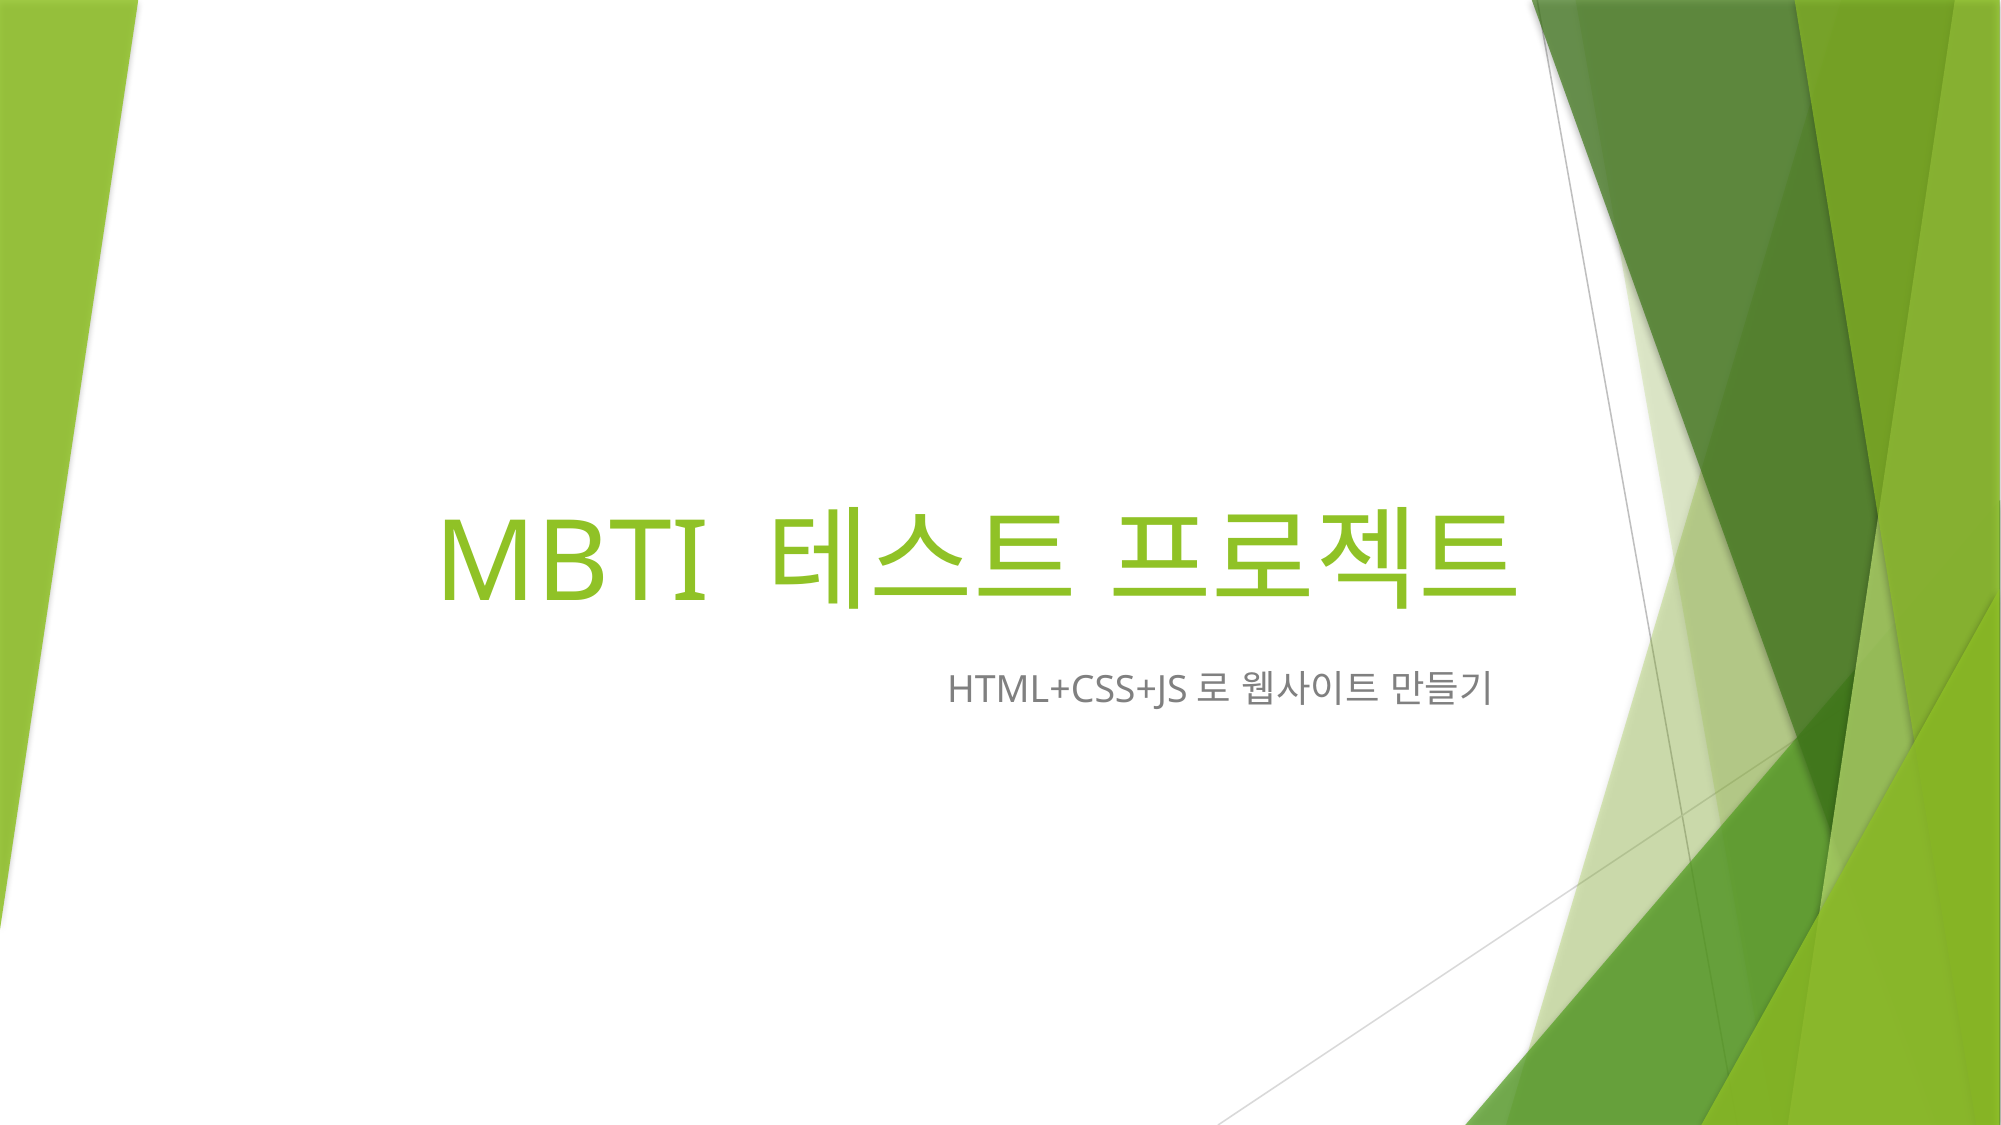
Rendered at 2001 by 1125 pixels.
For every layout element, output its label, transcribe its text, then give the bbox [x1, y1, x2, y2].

subtitle HTML+CSS+JS로 웹사이트 만들기 [234, 657, 1509, 838]
title MBTI 테스트 프로젝트 [73, 372, 1538, 631]
